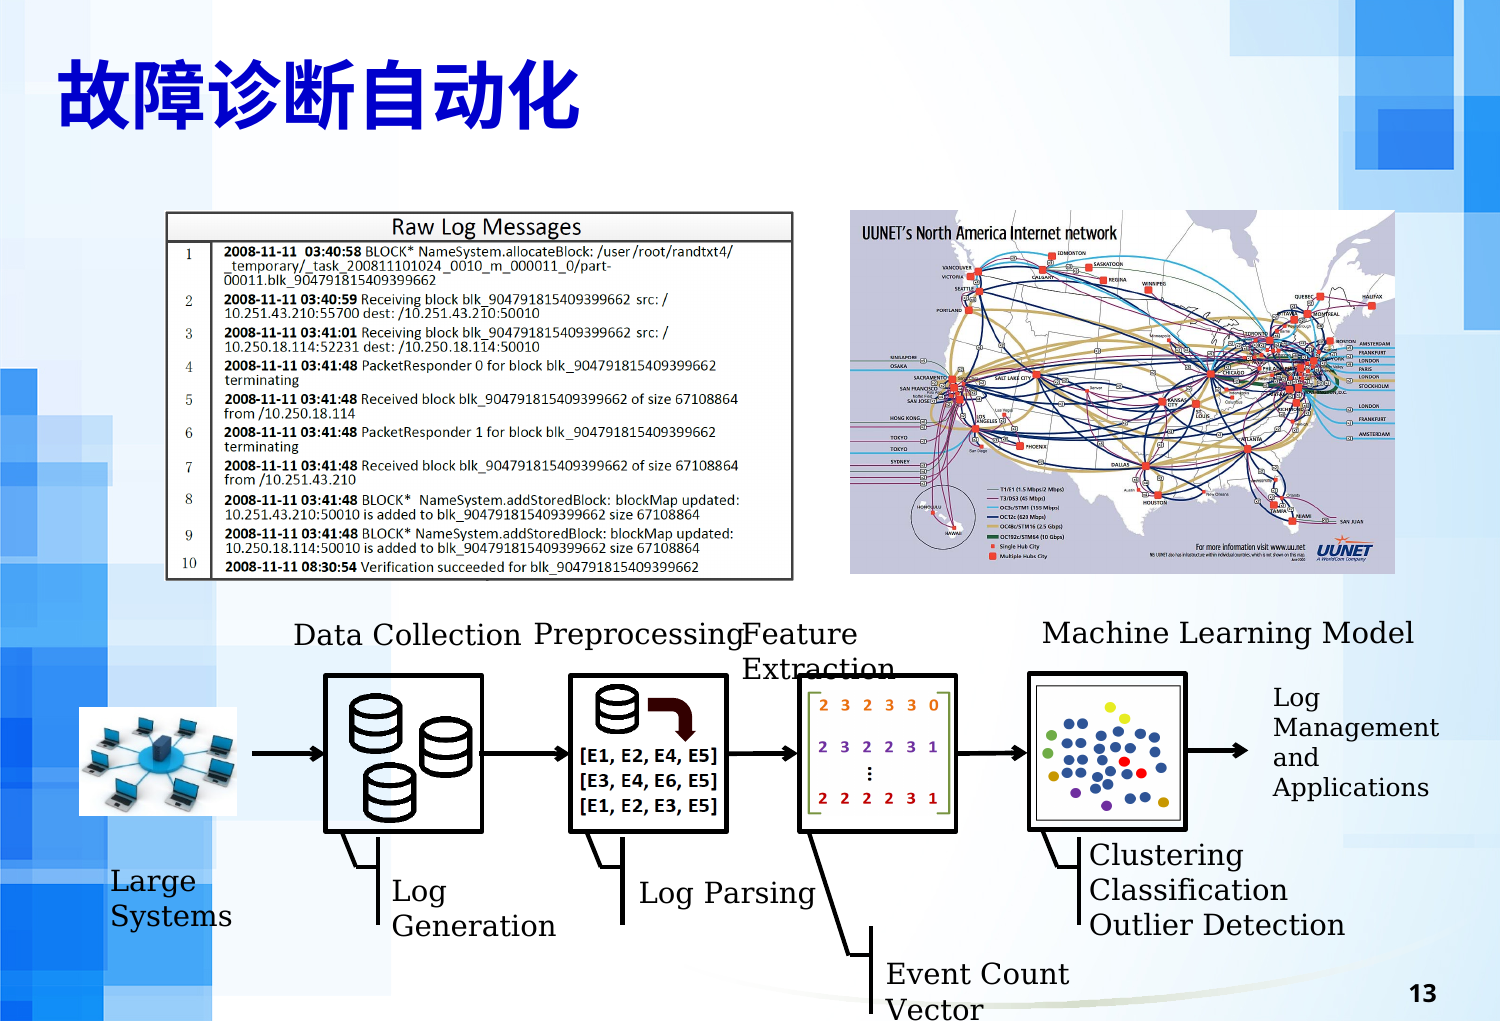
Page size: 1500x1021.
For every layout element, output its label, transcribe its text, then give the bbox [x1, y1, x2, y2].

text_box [79, 606, 1481, 1014]
picture [0, 0, 1500, 1021]
title 故障诊断自动化 [41, 18, 1471, 146]
